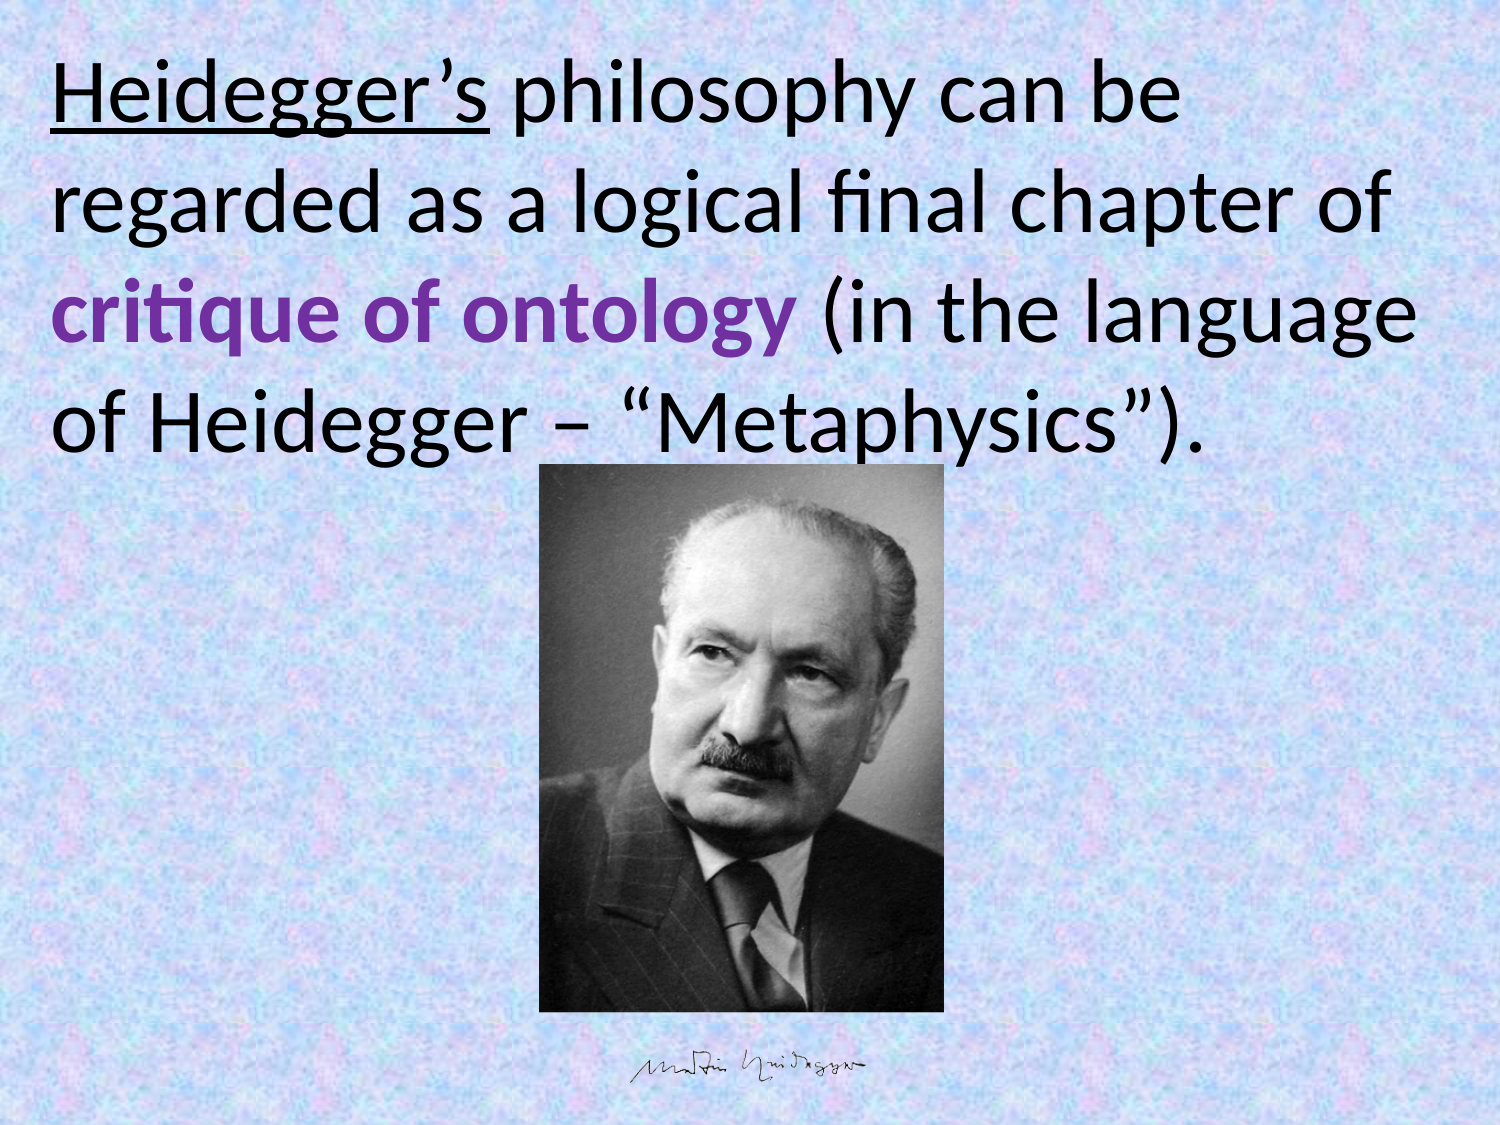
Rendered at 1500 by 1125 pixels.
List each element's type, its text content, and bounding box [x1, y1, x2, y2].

picture [0, 0, 1500, 1125]
subtitle Heidegger’s philosophy can be regarded as a logical final chapter of critique of ontology (in the language of Heidegger – “Metaphysics”). [35, 23, 1477, 1067]
